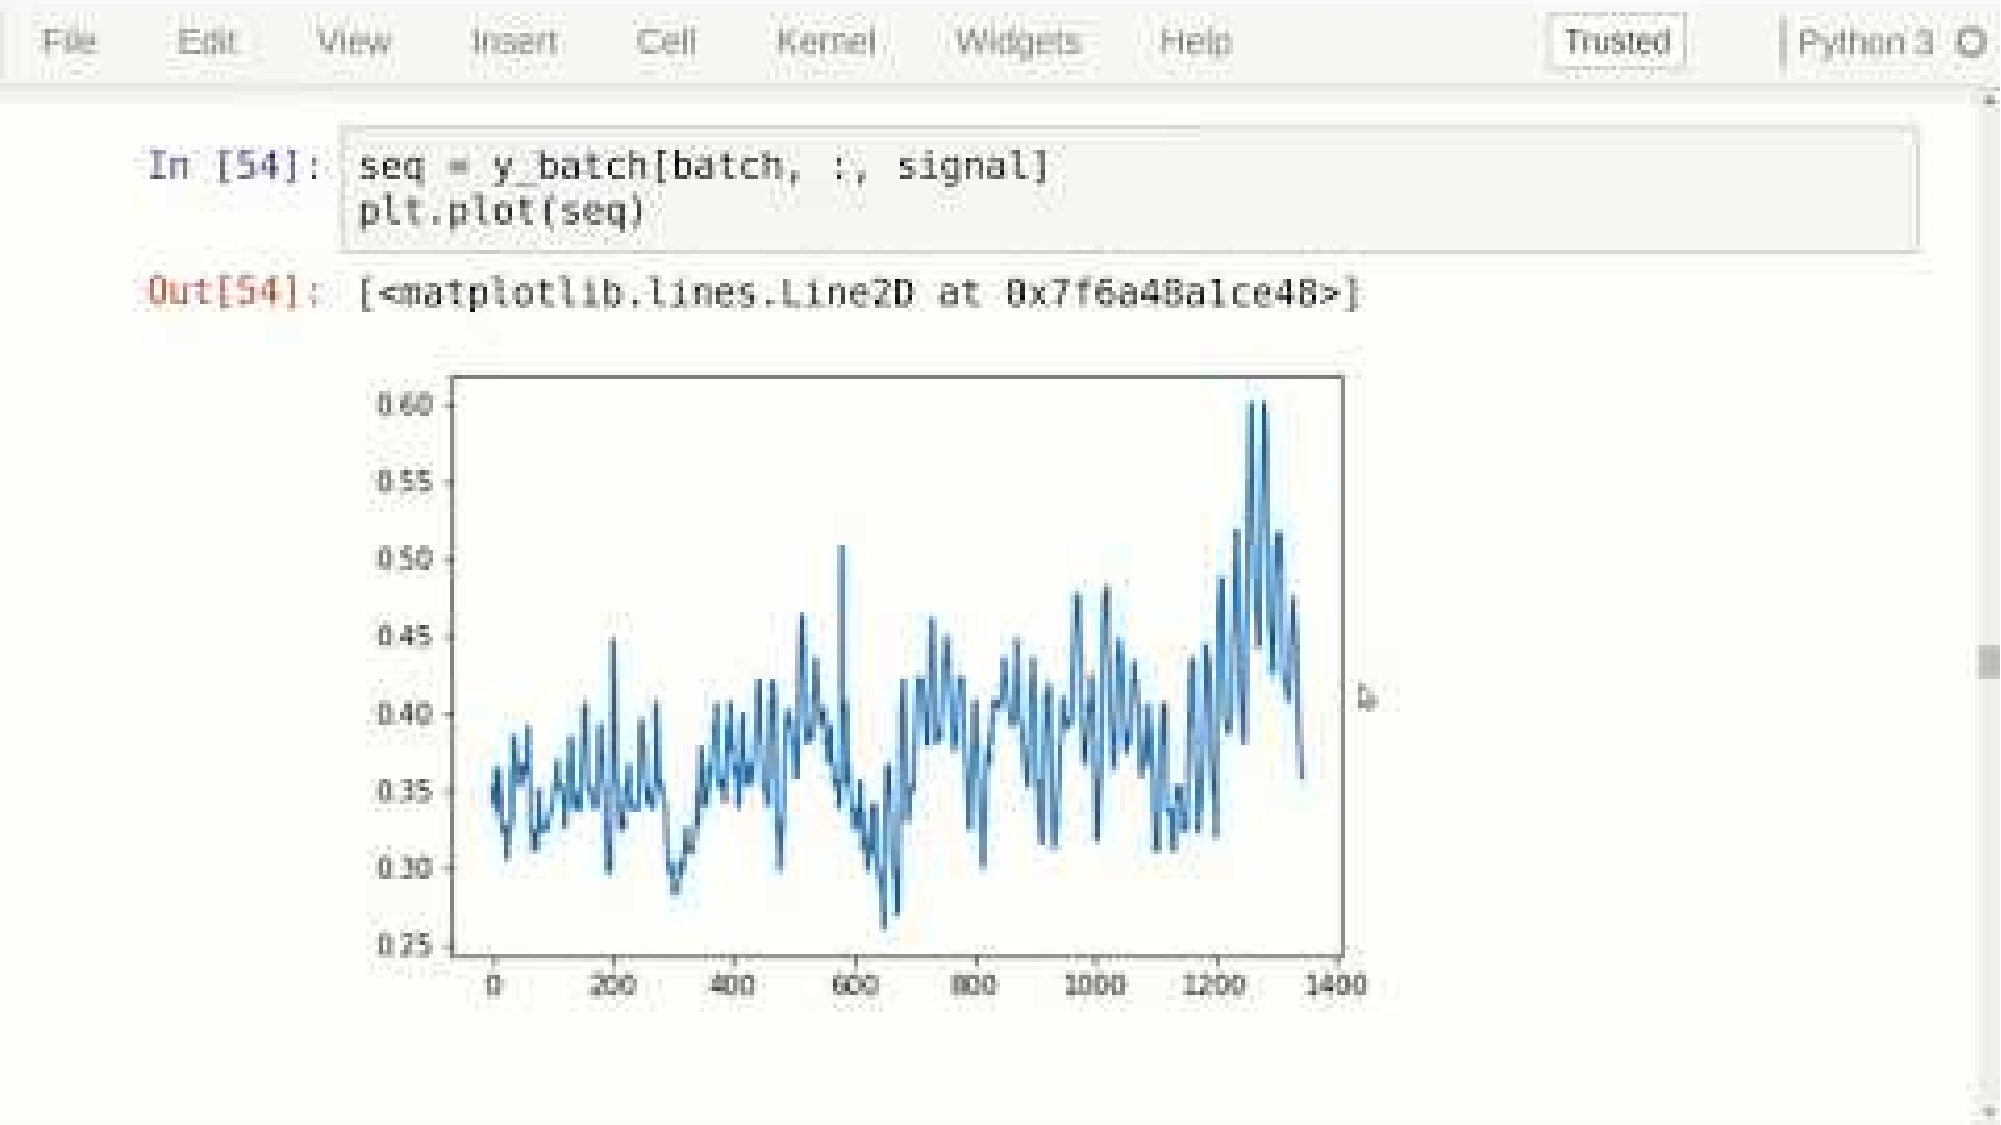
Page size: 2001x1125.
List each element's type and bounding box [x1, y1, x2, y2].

text_box [0, 0, 2000, 1125]
